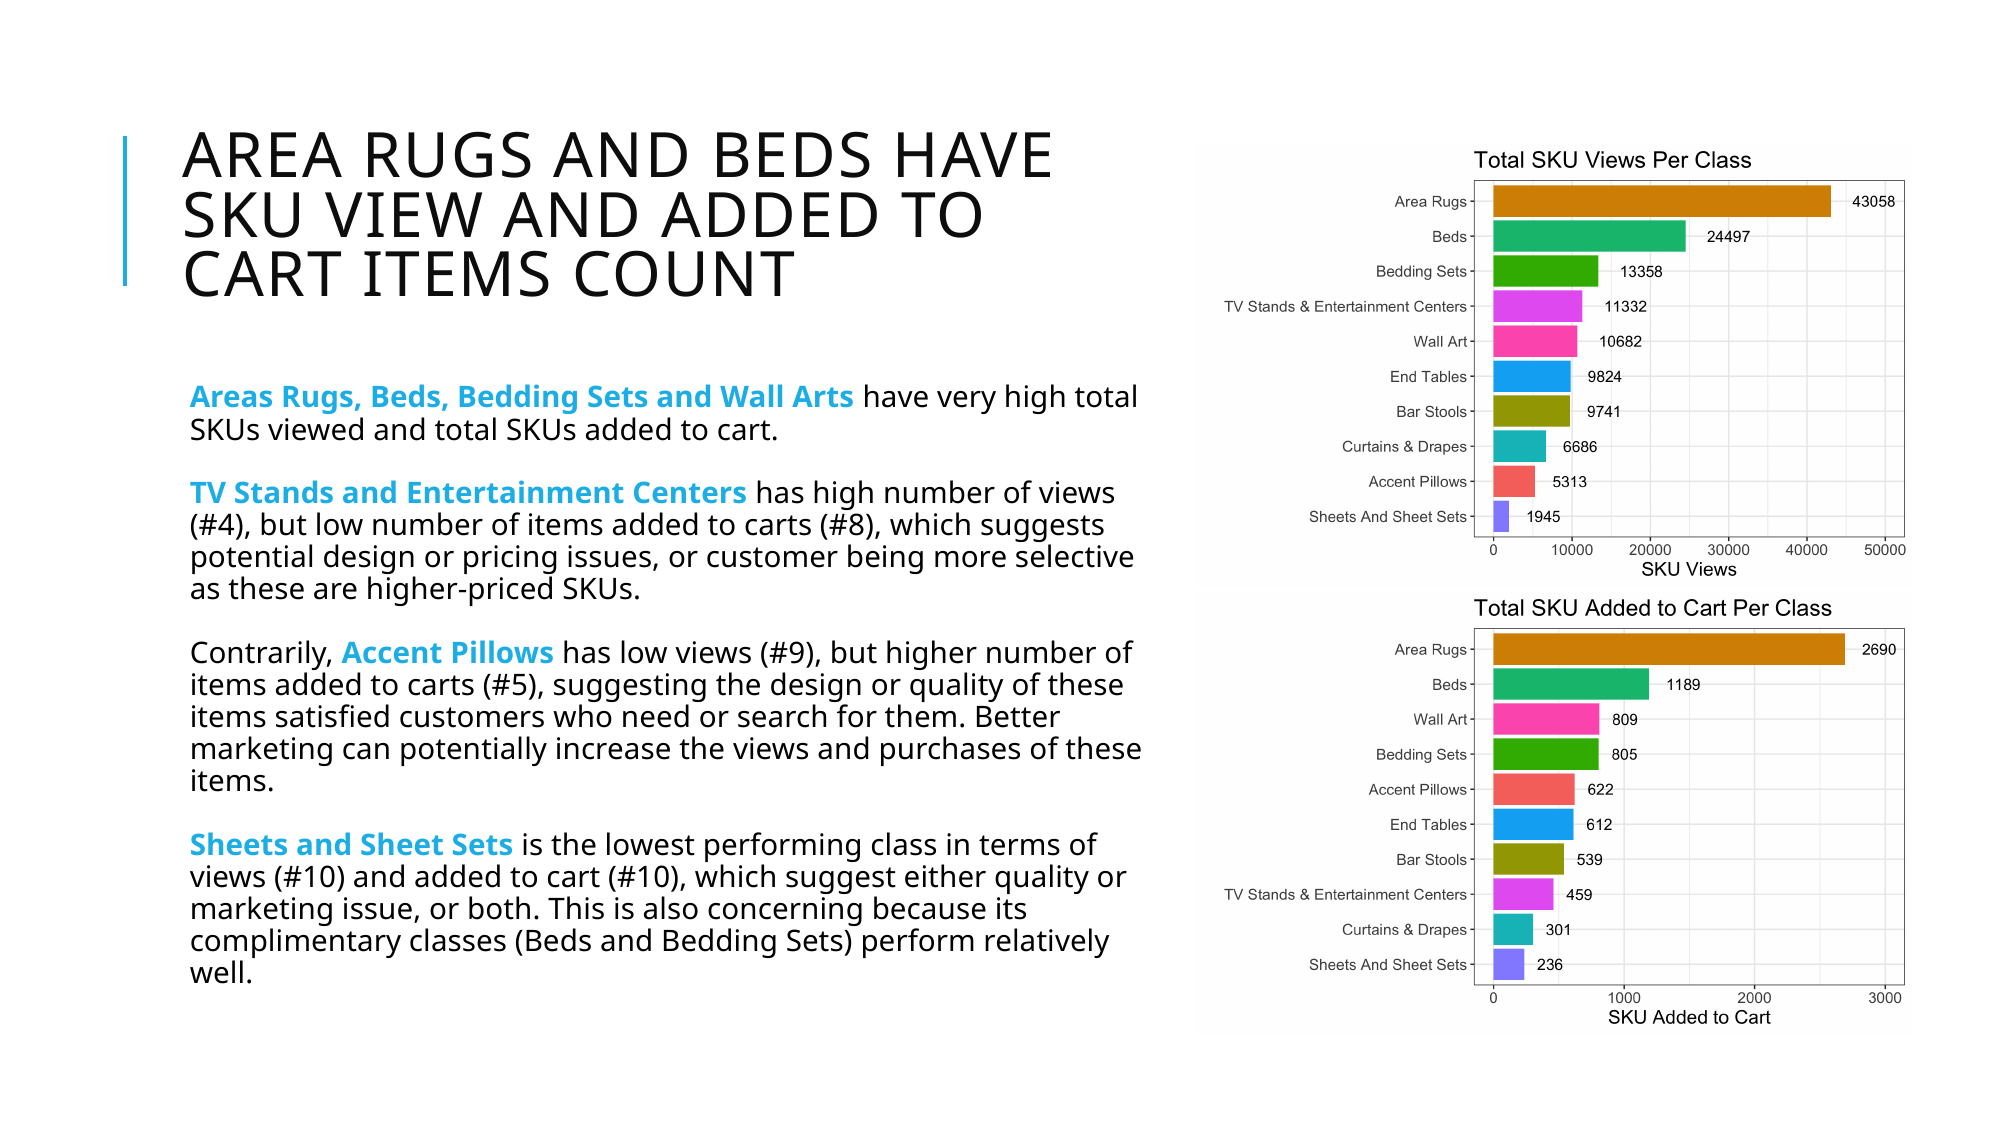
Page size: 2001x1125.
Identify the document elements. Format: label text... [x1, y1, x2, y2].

picture [1195, 143, 1913, 587]
picture [1195, 592, 1913, 1036]
title area rugs and beds have SKU View and added to cart items count [168, 96, 1164, 342]
list Areas Rugs, Beds, Bedding Sets and Wall Arts have very high total SKUs viewed and total SKUs added to cart. TV Stands and Entertainment Centers has high number of views (#4), but low number of items added to carts (#8), which suggests potential design or pricing issues, or customer being more selective as these are higher-priced SKUs. Contrarily, Accent Pillows has low views (#9), but higher number of items added to carts (#5), suggesting the design or quality of these items satisfied customers who need or search for them. Better marketing can potentially increase the views and purchases of these items. Sheets and Sheet Sets is the lowest performing class in terms of views (#10) and added to cart (#10), which suggest either quality or marketing issue, or both. This is also concerning because its complimentary classes (Beds and Bedding Sets) perform relatively well. [168, 375, 1164, 1035]
